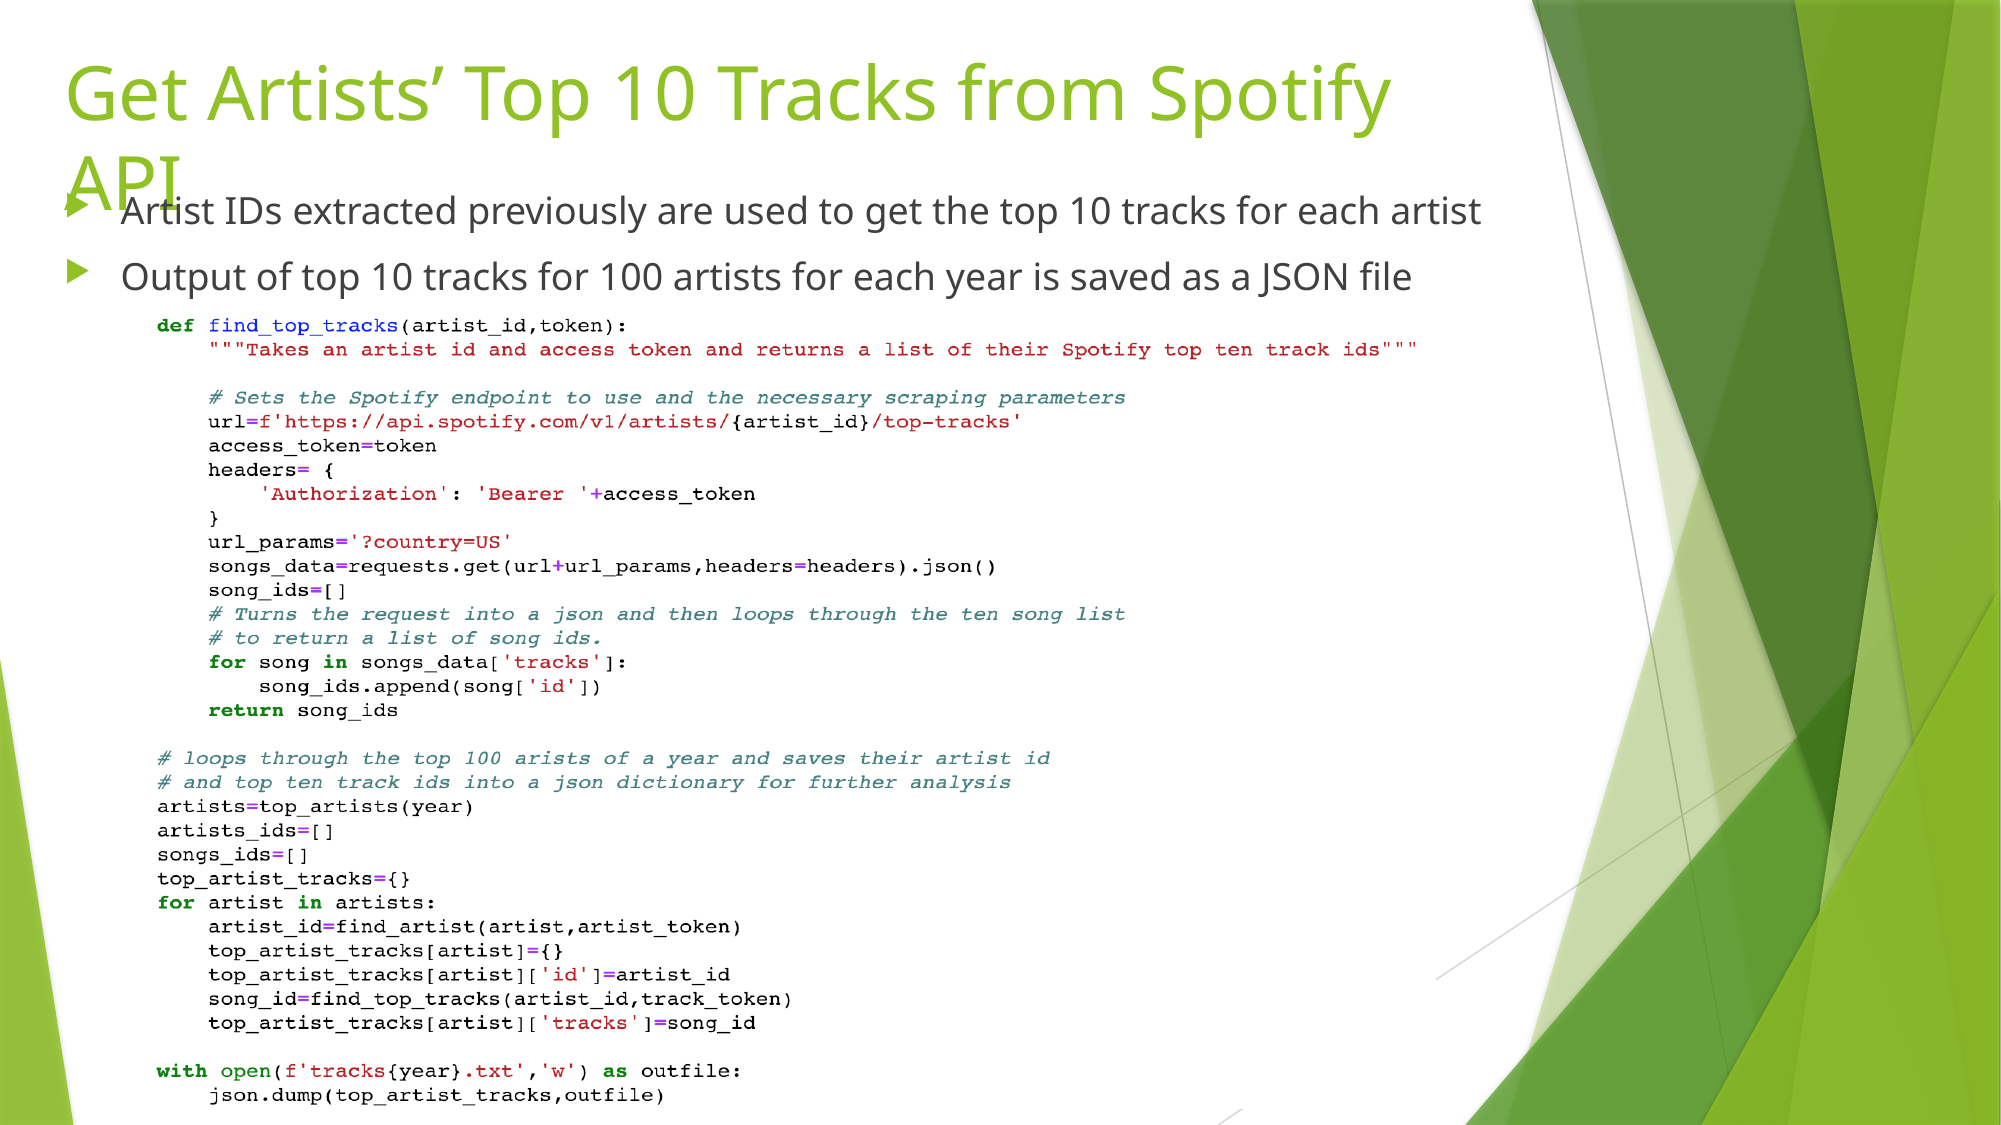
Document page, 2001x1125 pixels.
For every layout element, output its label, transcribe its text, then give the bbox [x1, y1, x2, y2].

title Get Artists’ Top 10 Tracks from Spotify API [49, 37, 1522, 149]
picture [150, 306, 1436, 1109]
list Artist IDs extracted previously are used to get the top 10 tracks for each artist Output of top 10 tracks for 100 artists for each year is saved as a JSON file [49, 179, 1588, 981]
